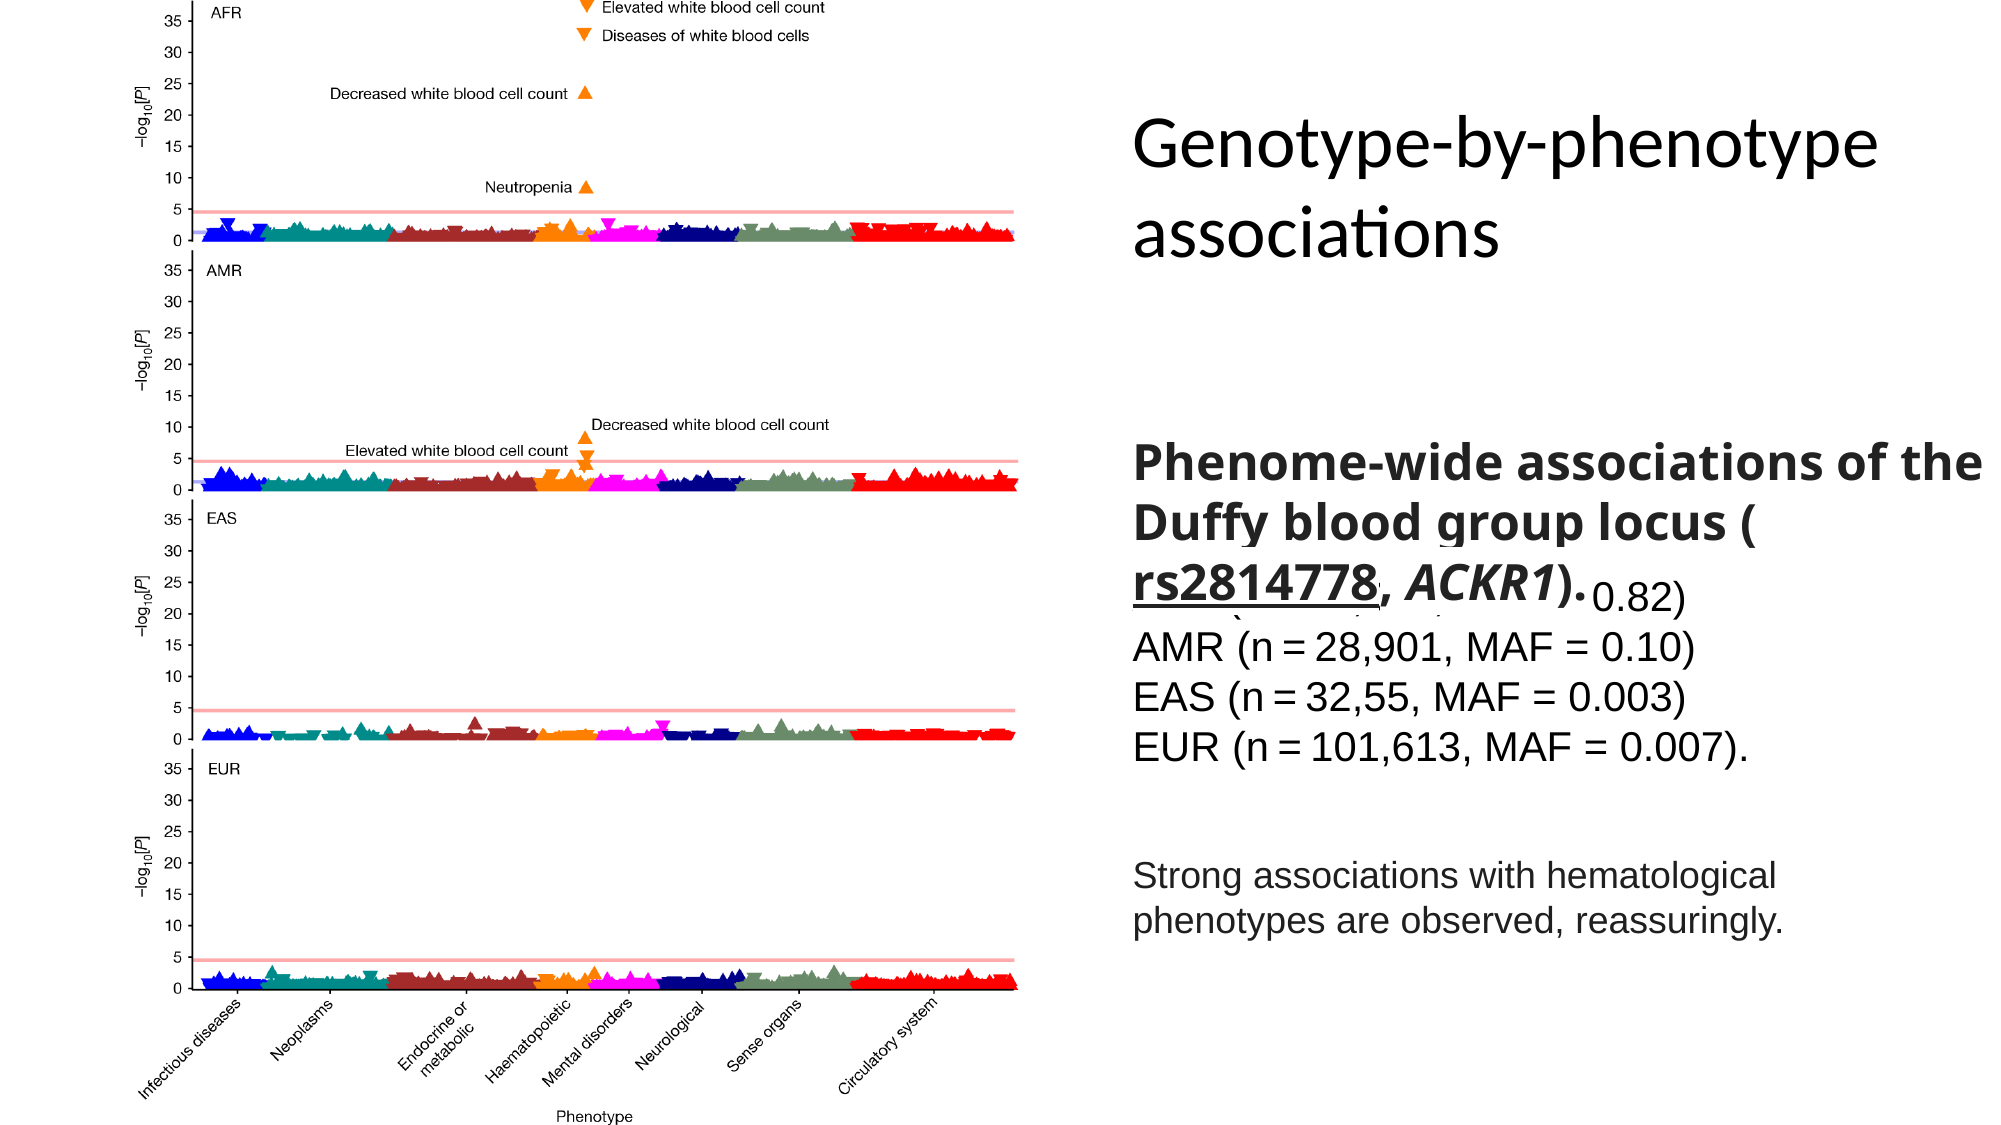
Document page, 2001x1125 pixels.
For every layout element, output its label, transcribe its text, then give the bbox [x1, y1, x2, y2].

text_box Genotype-by-phenotype associations [1117, 84, 1965, 280]
text_box Strong associations with hematological phenotypes are observed, reassuringly. [1117, 843, 1965, 949]
text_box AFR (n = 34,037, MAF = 0.82) AMR (n = 28,901, MAF = 0.10) EAS (n = 32,55, MAF = 0.003) EUR (n = 101,613, MAF = 0.007). [1117, 626, 1846, 778]
text_box Phenome-wide associations of the Duffy blood group locus (rs2814778, ACKR1). [1117, 422, 2000, 626]
picture [133, 0, 1029, 1125]
